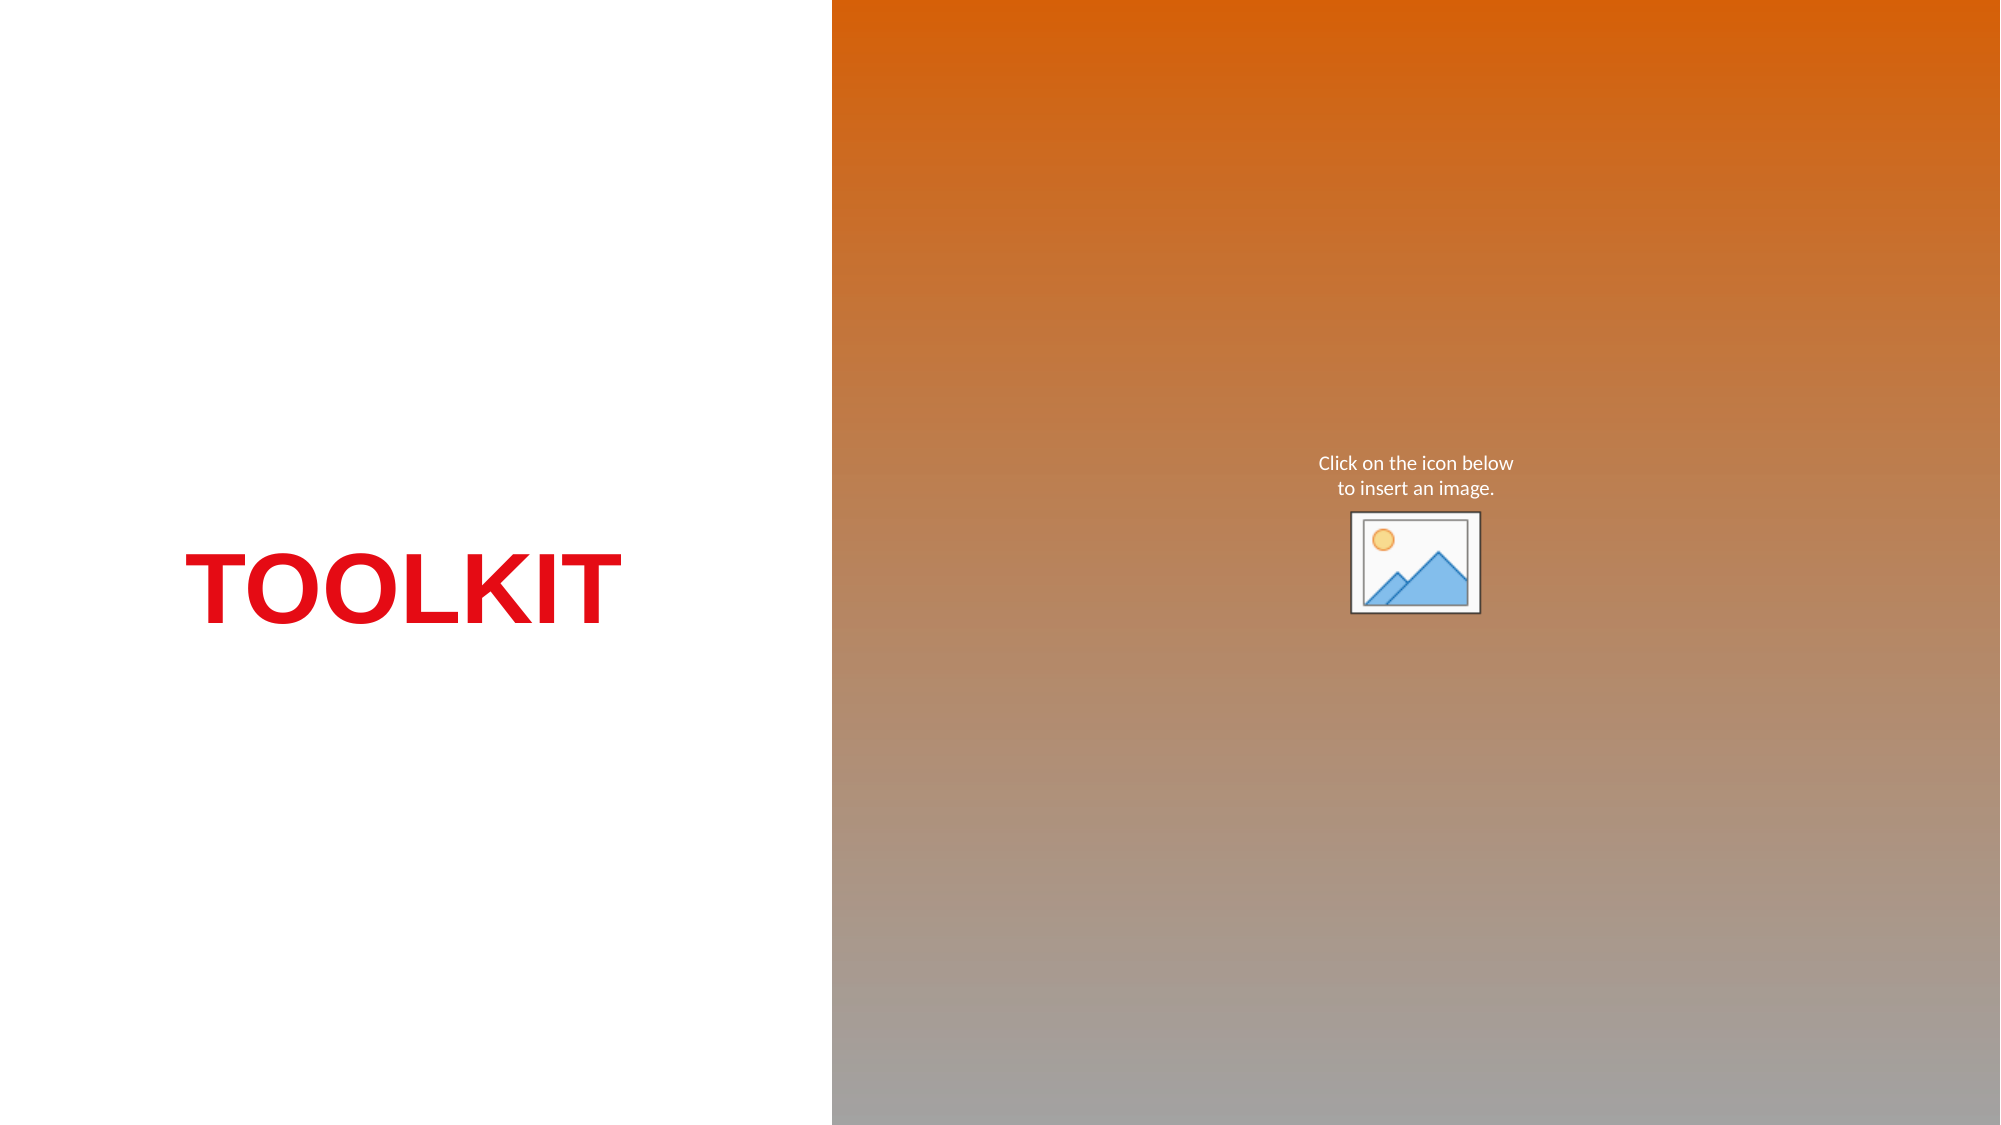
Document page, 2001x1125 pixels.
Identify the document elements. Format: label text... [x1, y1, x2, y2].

text_box toolkit [15, 259, 793, 952]
picture [832, 0, 2000, 1125]
